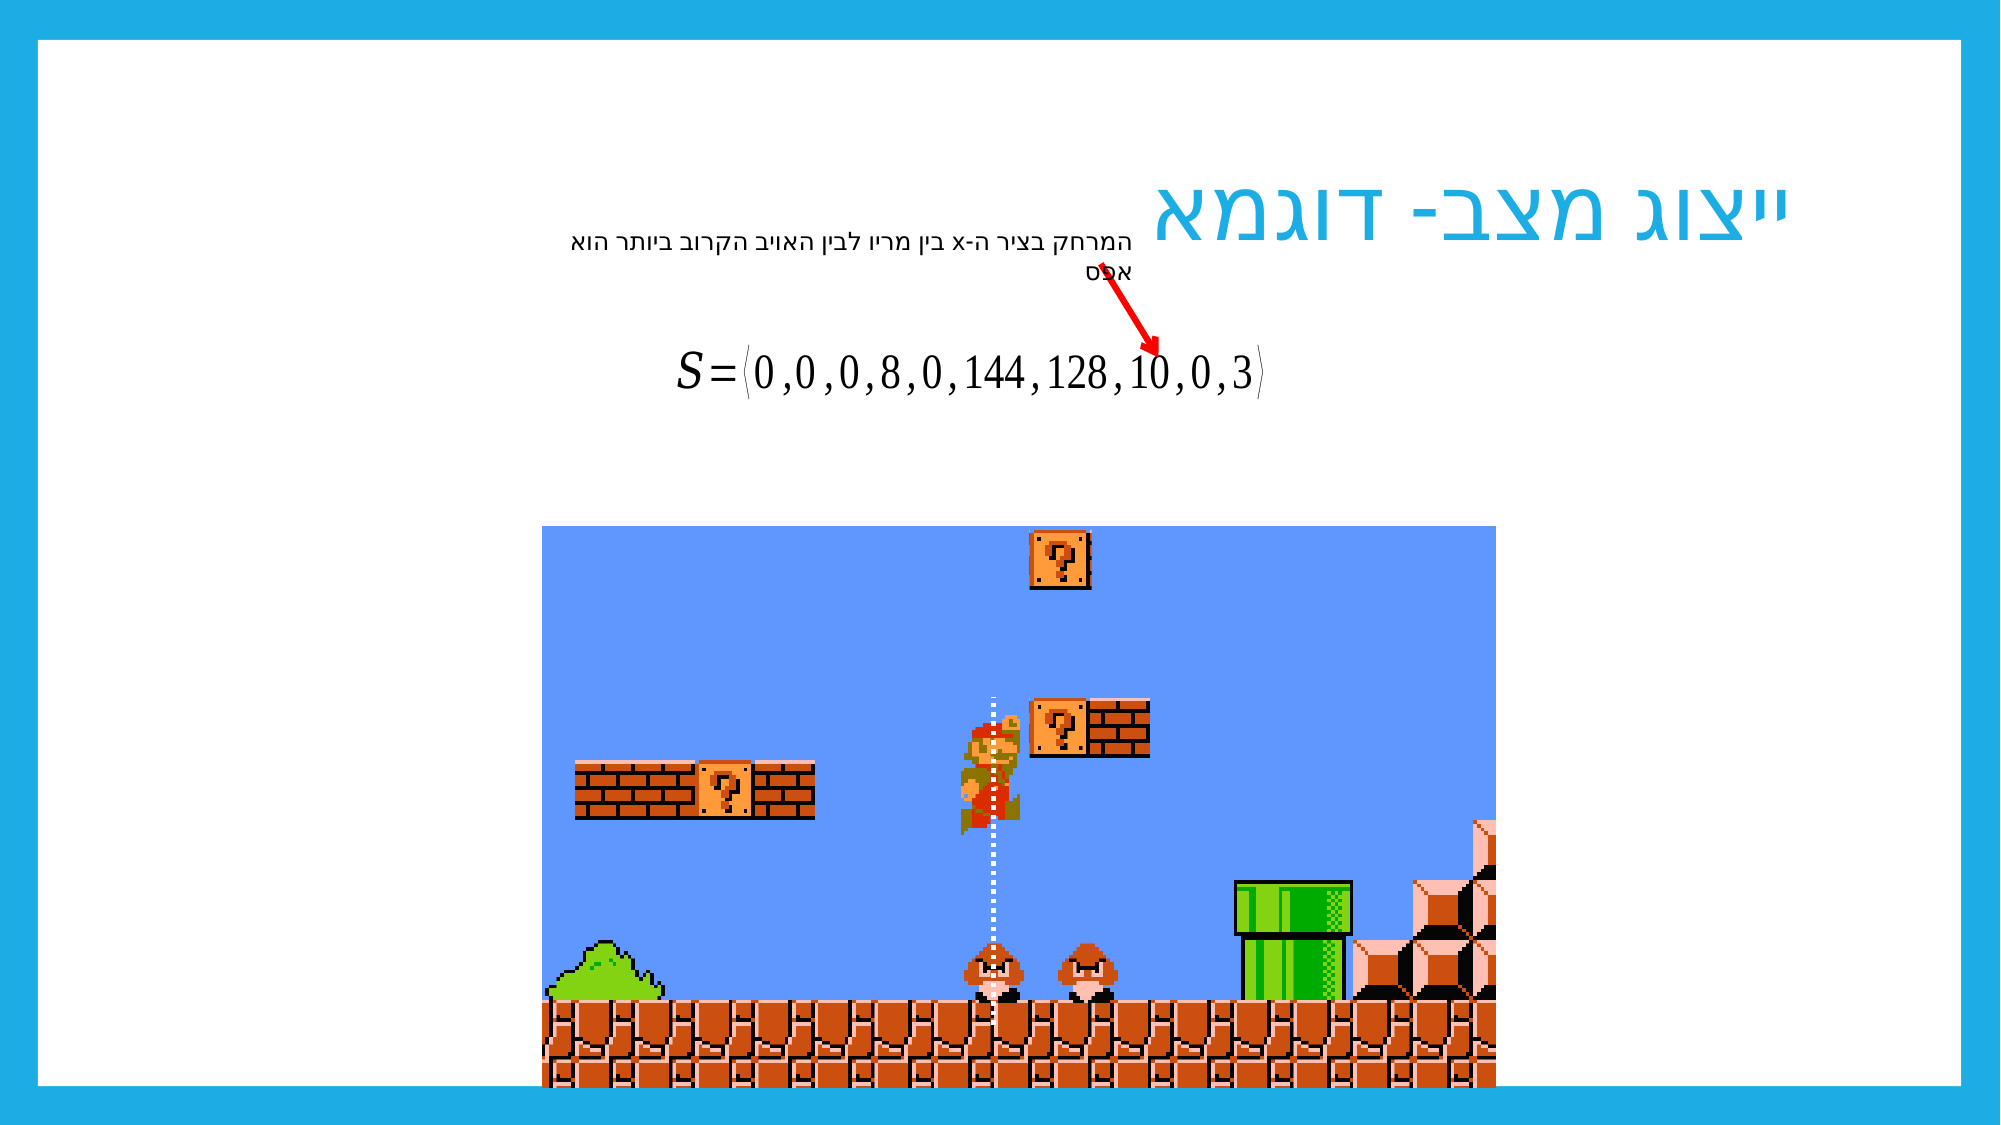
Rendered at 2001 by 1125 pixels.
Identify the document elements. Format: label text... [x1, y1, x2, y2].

title ייצוג מצב- דוגמא [187, 99, 1808, 323]
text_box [513, 218, 1159, 358]
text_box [542, 525, 1497, 1089]
